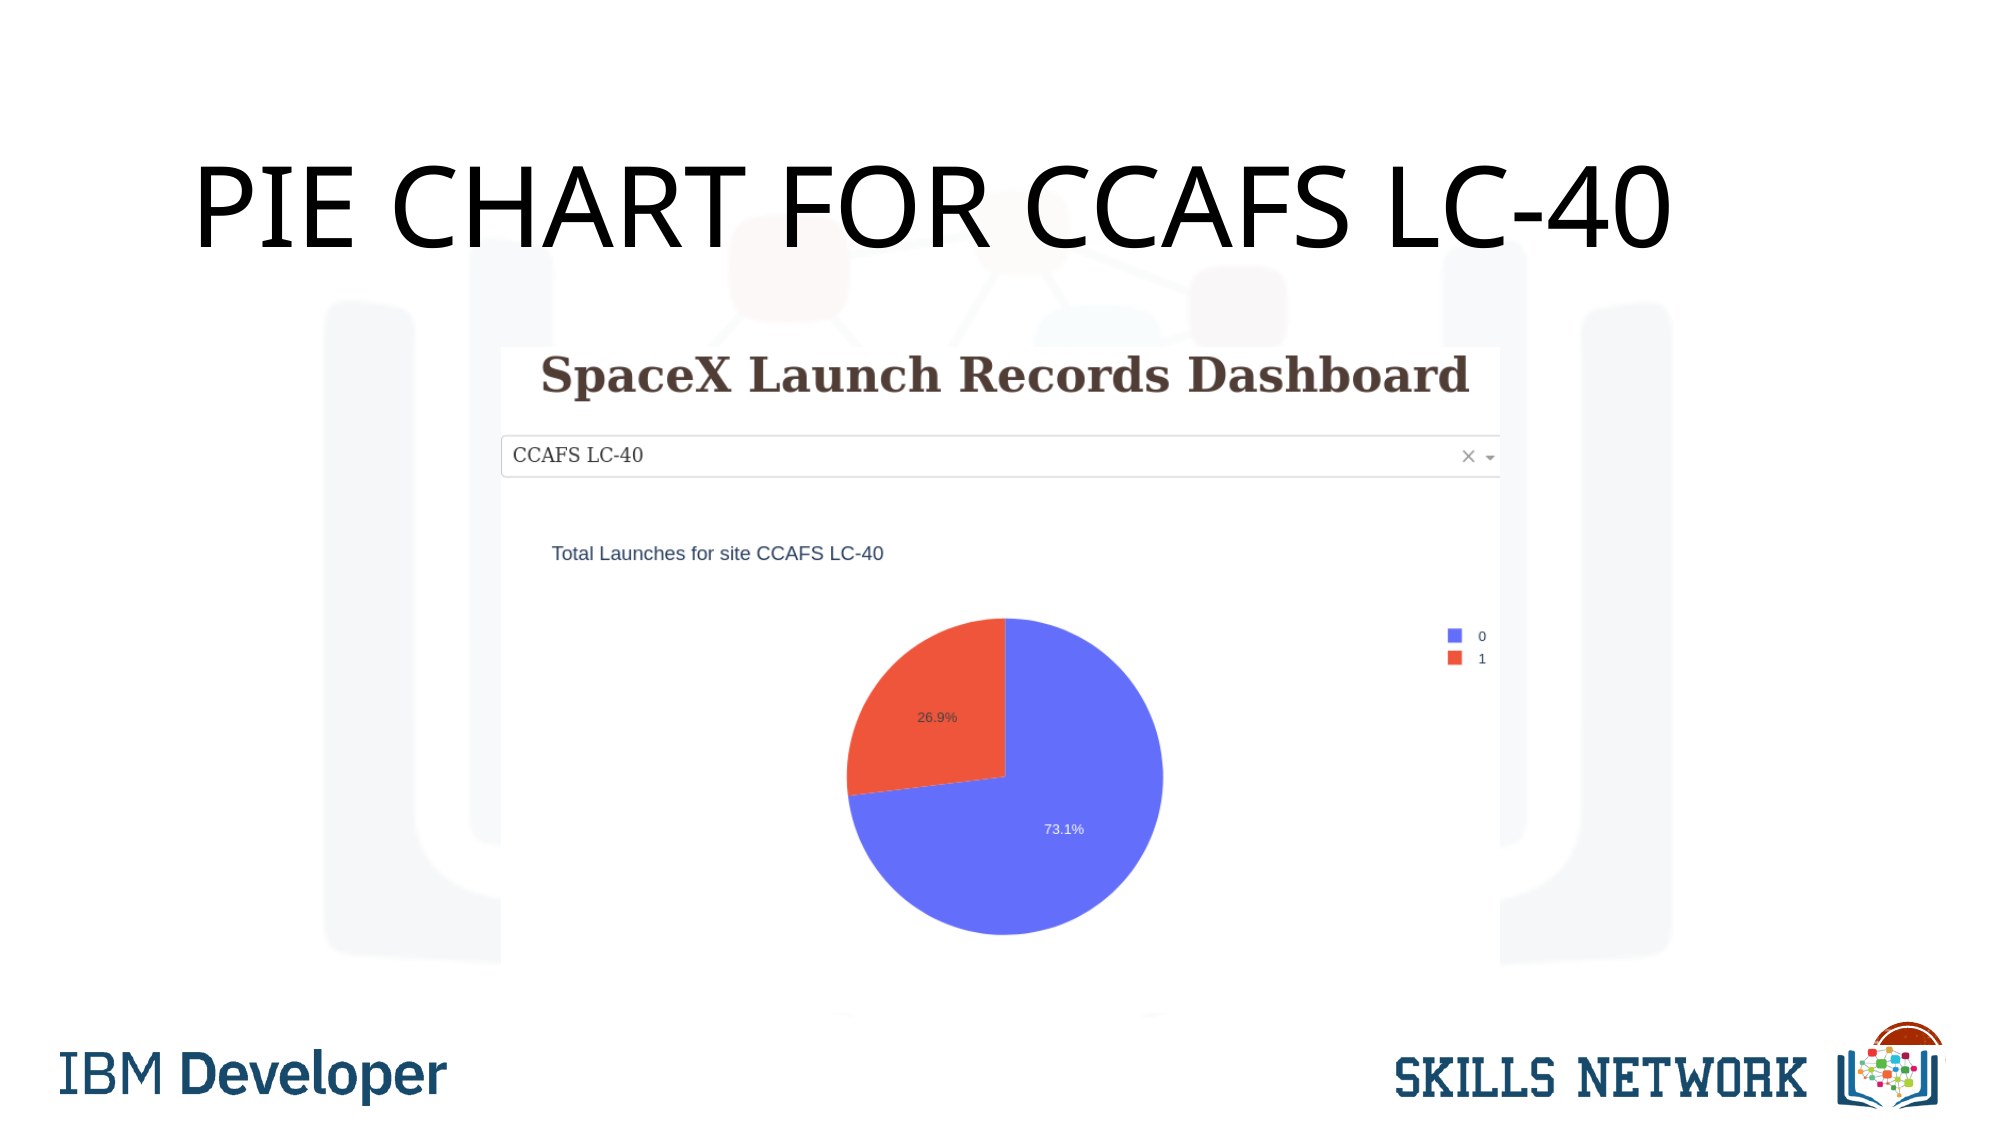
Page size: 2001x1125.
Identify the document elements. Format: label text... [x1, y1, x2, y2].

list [505, 351, 1497, 1010]
title Pie chart for CCAFS LC-40 [175, 79, 1826, 344]
picture [55, 1045, 459, 1108]
picture [1390, 1045, 1945, 1111]
